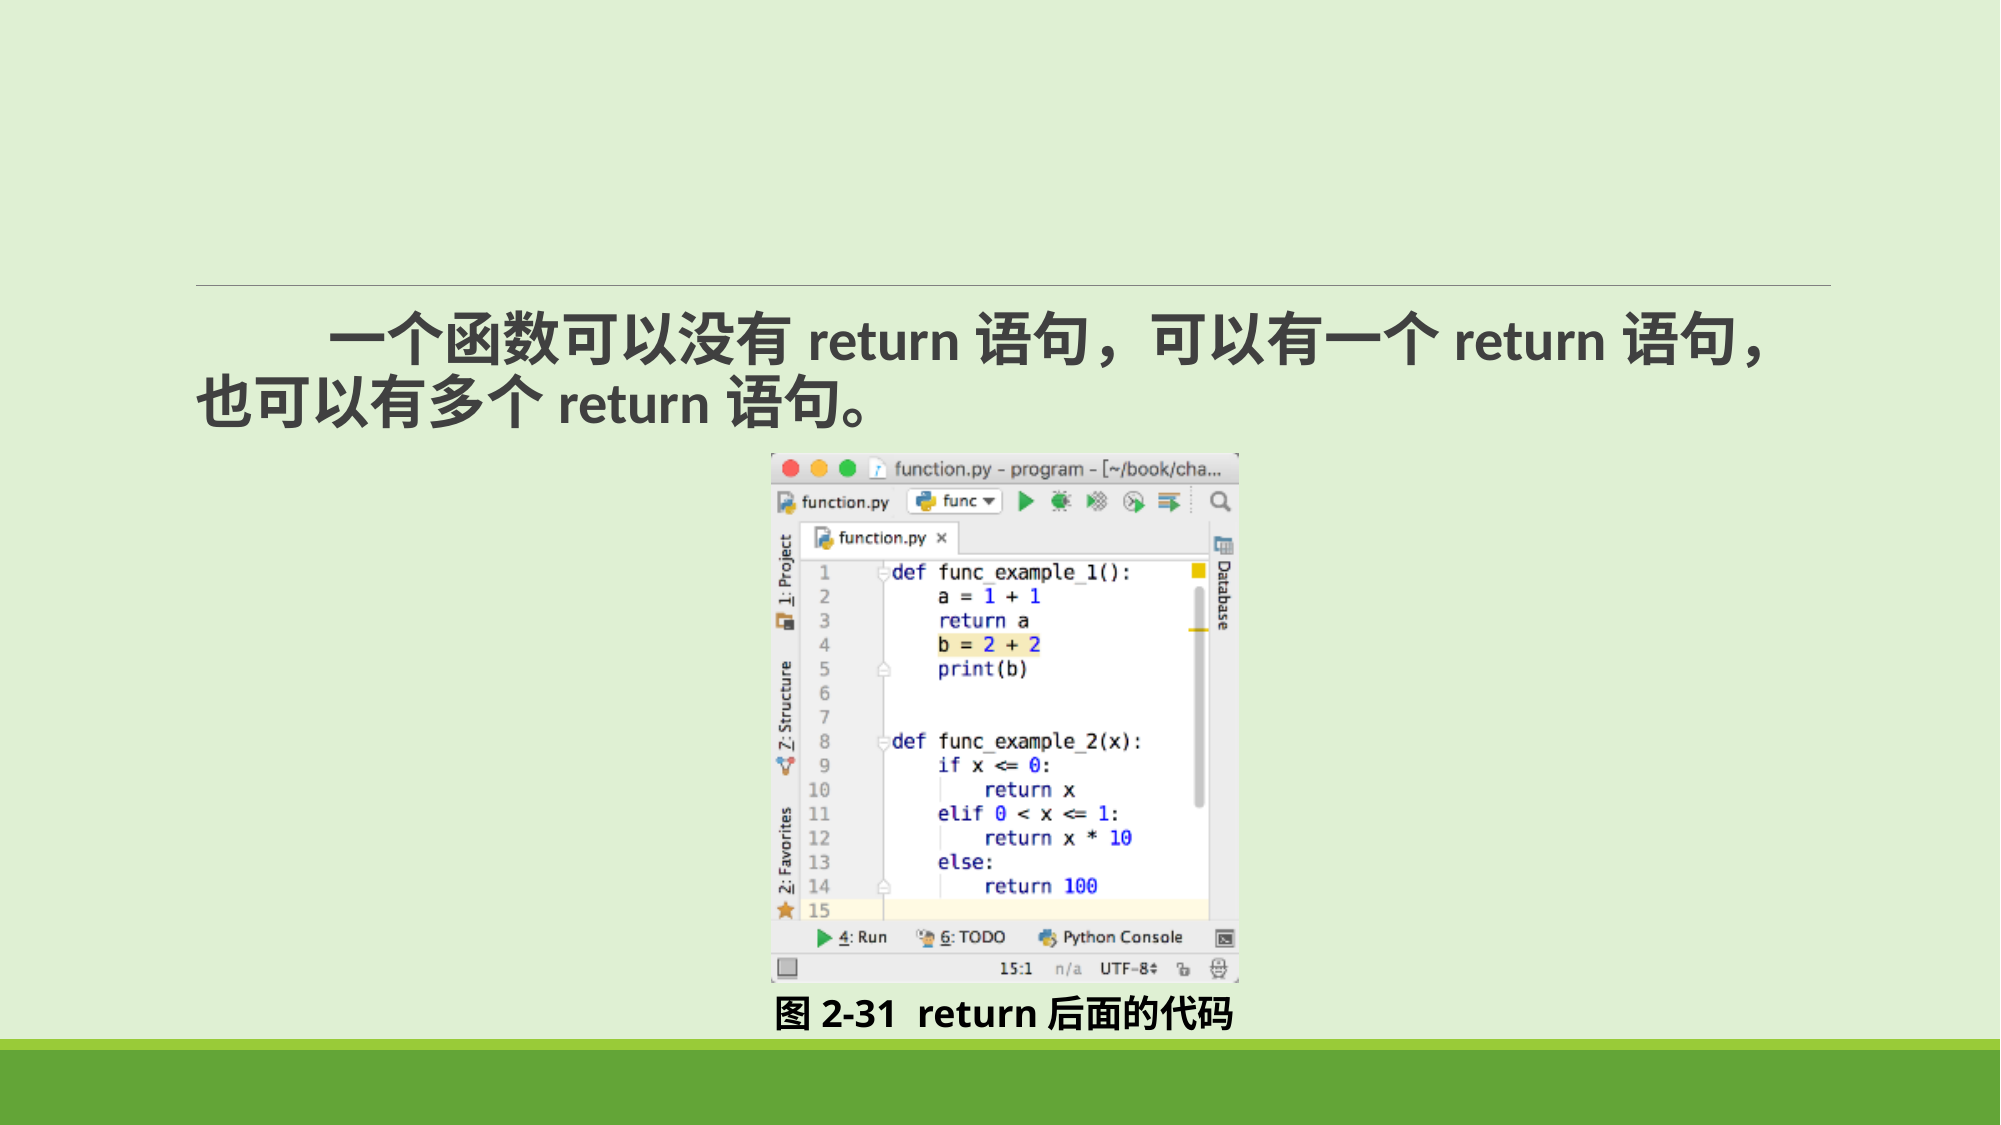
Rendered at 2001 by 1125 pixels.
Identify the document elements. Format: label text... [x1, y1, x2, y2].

text_box 图2-31 return后面的代码 [760, 982, 1250, 1043]
picture [770, 452, 1240, 983]
list 一个函数可以没有return语句，可以有一个return语句，也可以有多个return语句。 [180, 302, 1830, 963]
